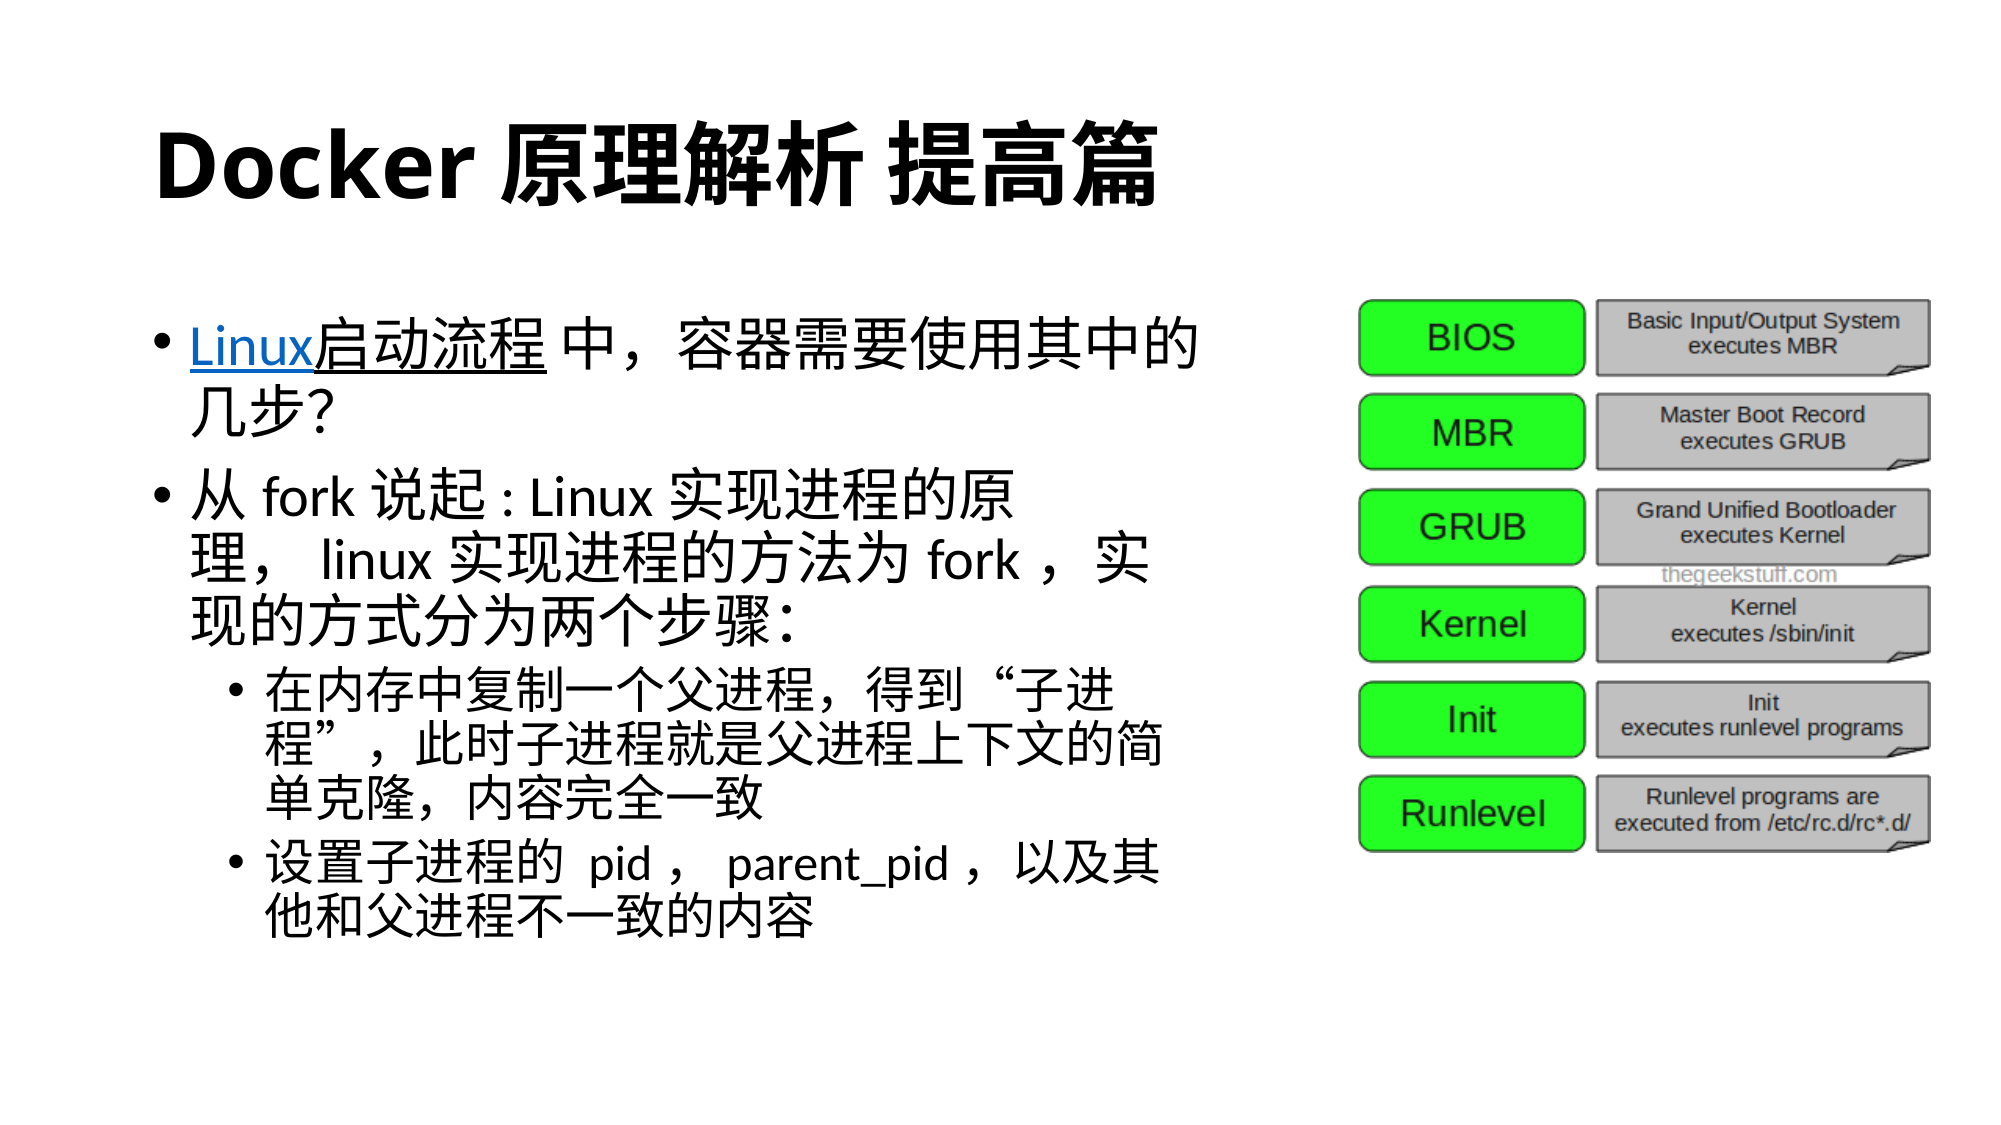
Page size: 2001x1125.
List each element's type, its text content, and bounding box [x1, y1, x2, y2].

list Linux启动流程 中，容器需要使用其中的几步？ 从fork说起: Linux实现进程的原理，linux实现进程的方法为fork，实现的方式分为两个步骤： 在内存中复制一个父进程，得到“子进程”，此时子进程就是父进程上下文的简单克隆，内容完全一致 设置子进程的 pid，parent_pid，以及其他和父进程不一致的内容 [137, 299, 1217, 1098]
picture [1358, 299, 1931, 853]
title Docker原理解析 提高篇 [137, 59, 1863, 278]
